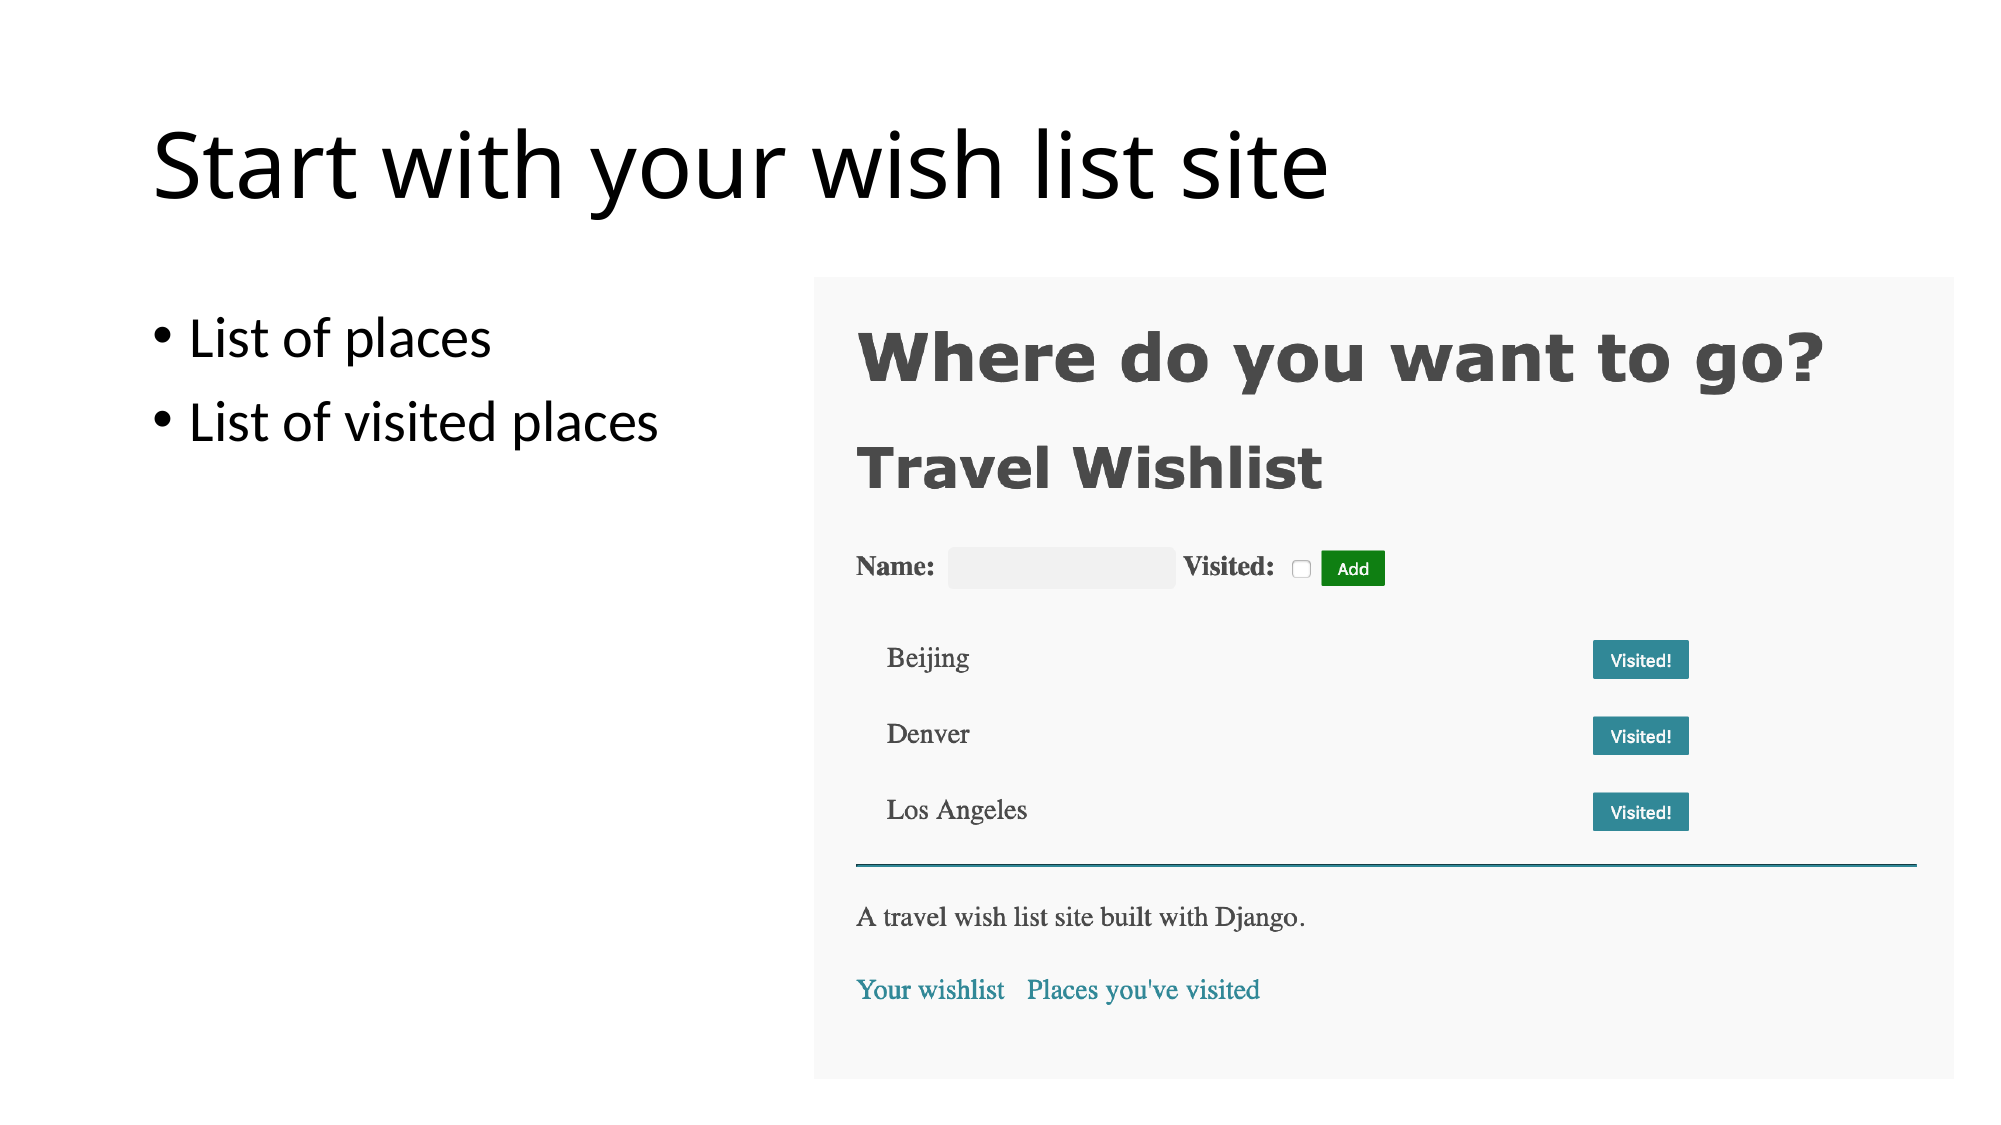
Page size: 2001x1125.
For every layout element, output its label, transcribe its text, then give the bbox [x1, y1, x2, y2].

list List of places List of visited places [137, 299, 764, 1014]
picture [814, 277, 1954, 1079]
title Start with your wish list site [137, 59, 1863, 278]
